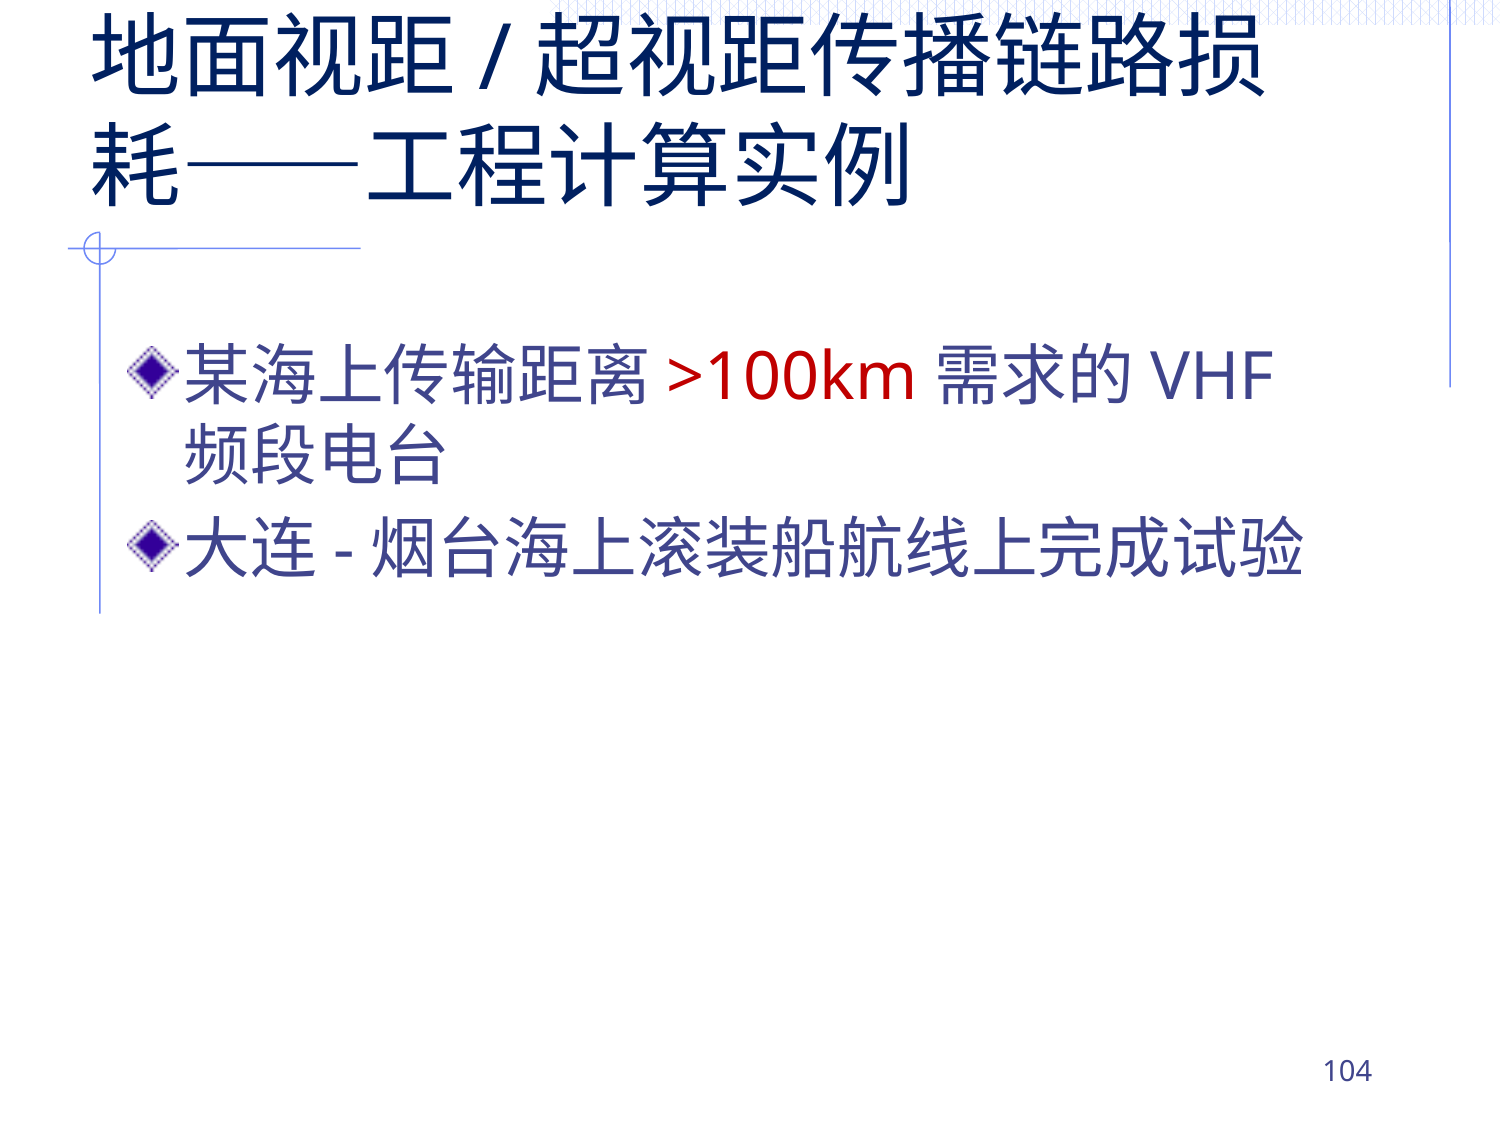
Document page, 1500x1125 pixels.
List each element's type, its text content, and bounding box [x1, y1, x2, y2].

title 地面视距/超视距传播链路损耗——工程计算实例 [74, 37, 1350, 226]
picture [127, 346, 179, 399]
list 某海上传输距离>100km需求的VHF频段电台 大连-烟台海上滚装船航线上完成试验 [112, 324, 1350, 926]
slide_number 103 [1074, 1025, 1388, 1100]
picture [127, 520, 179, 572]
